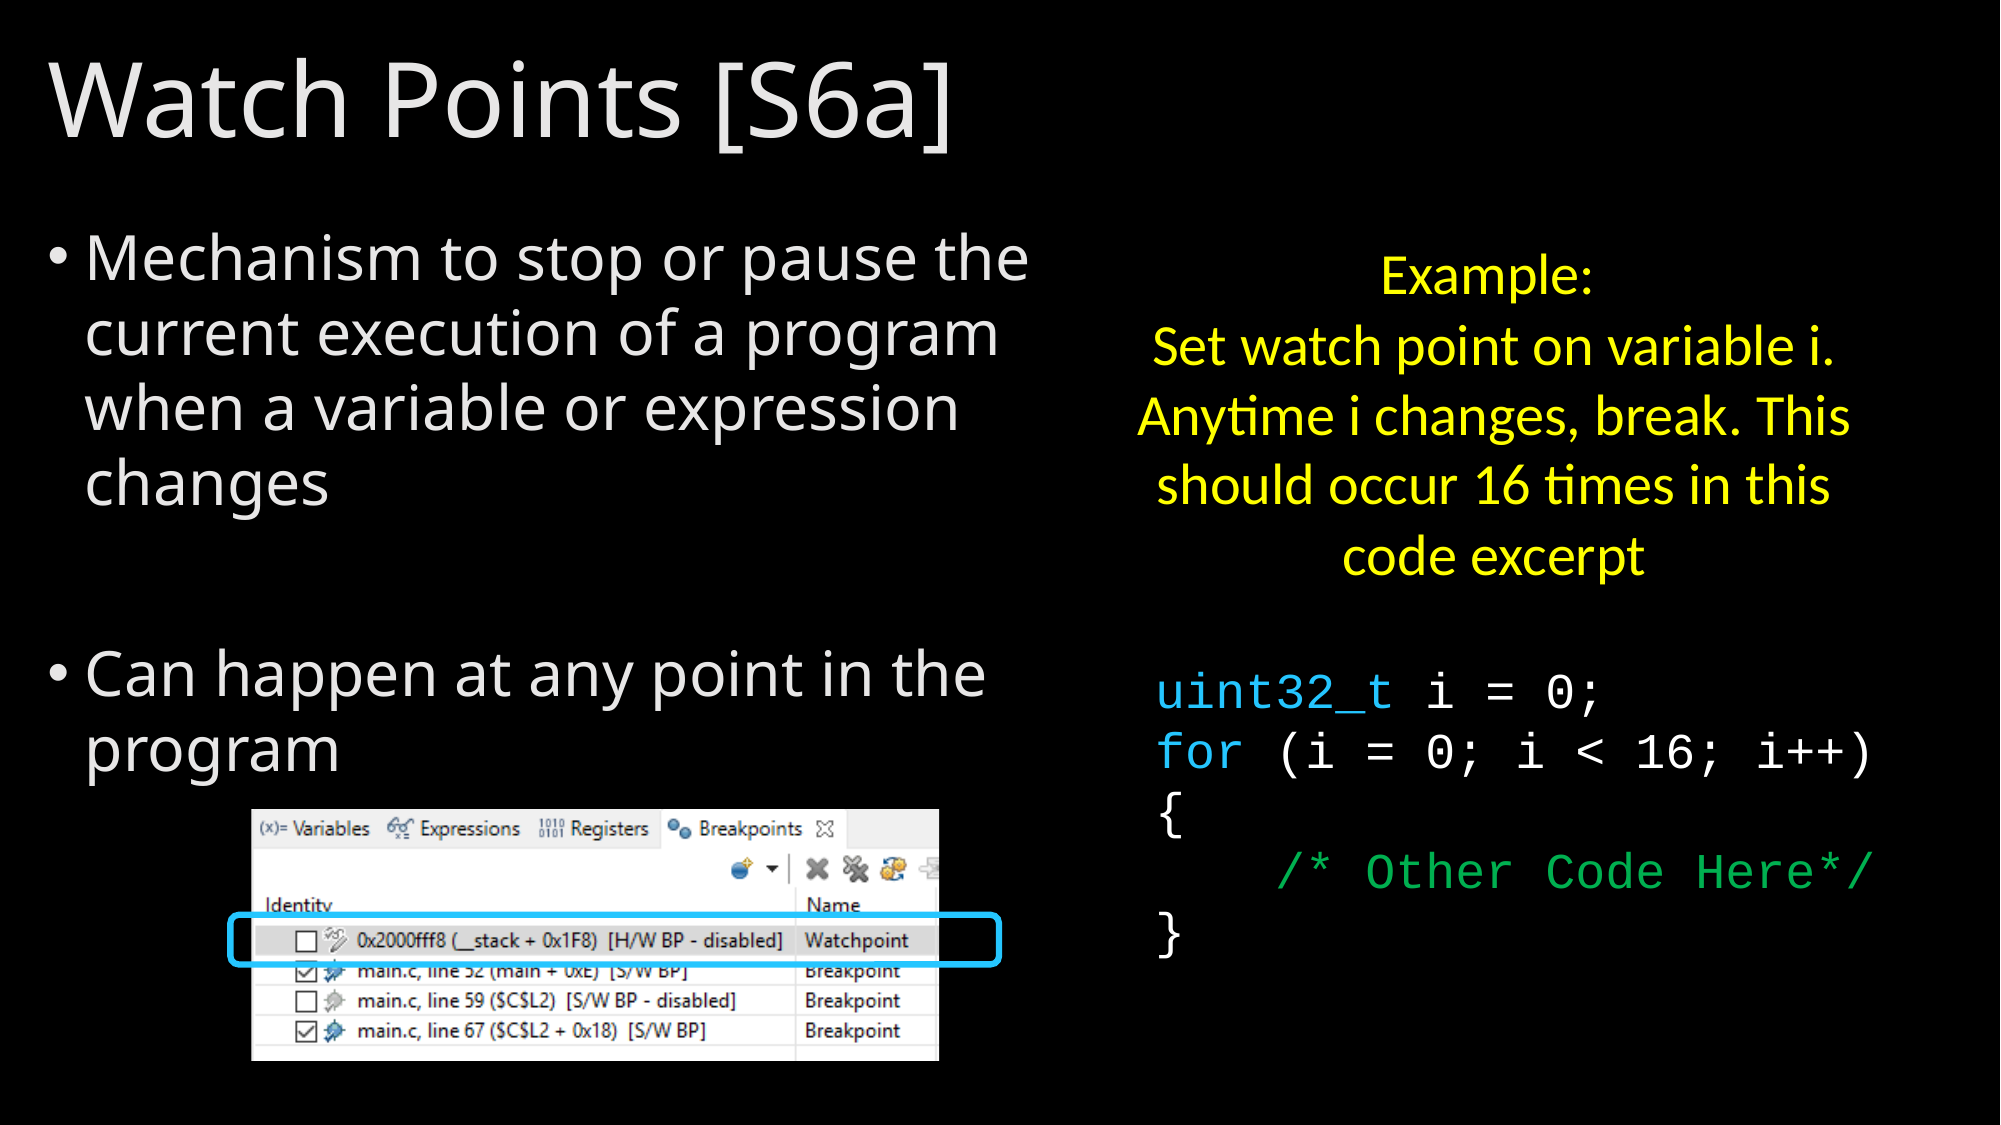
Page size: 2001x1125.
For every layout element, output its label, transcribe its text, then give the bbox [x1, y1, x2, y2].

text_box Example: Set watch point on variable i. Anytime i changes, break. This should occur 16 times in this code excerpt [1095, 229, 1894, 594]
text_box [940, 913, 1001, 966]
text_box [229, 913, 251, 966]
text_box uint32_t i = 0; for (i = 0; i < 16; i++) { /* Other Code Here*/ } [1140, 650, 1891, 966]
list Mechanism to stop or pause the current execution of a program when a variable or expression changes Can happen at any point in the program [32, 210, 1079, 965]
picture [251, 809, 940, 1061]
title Watch Points [S6a] [32, 31, 1966, 177]
